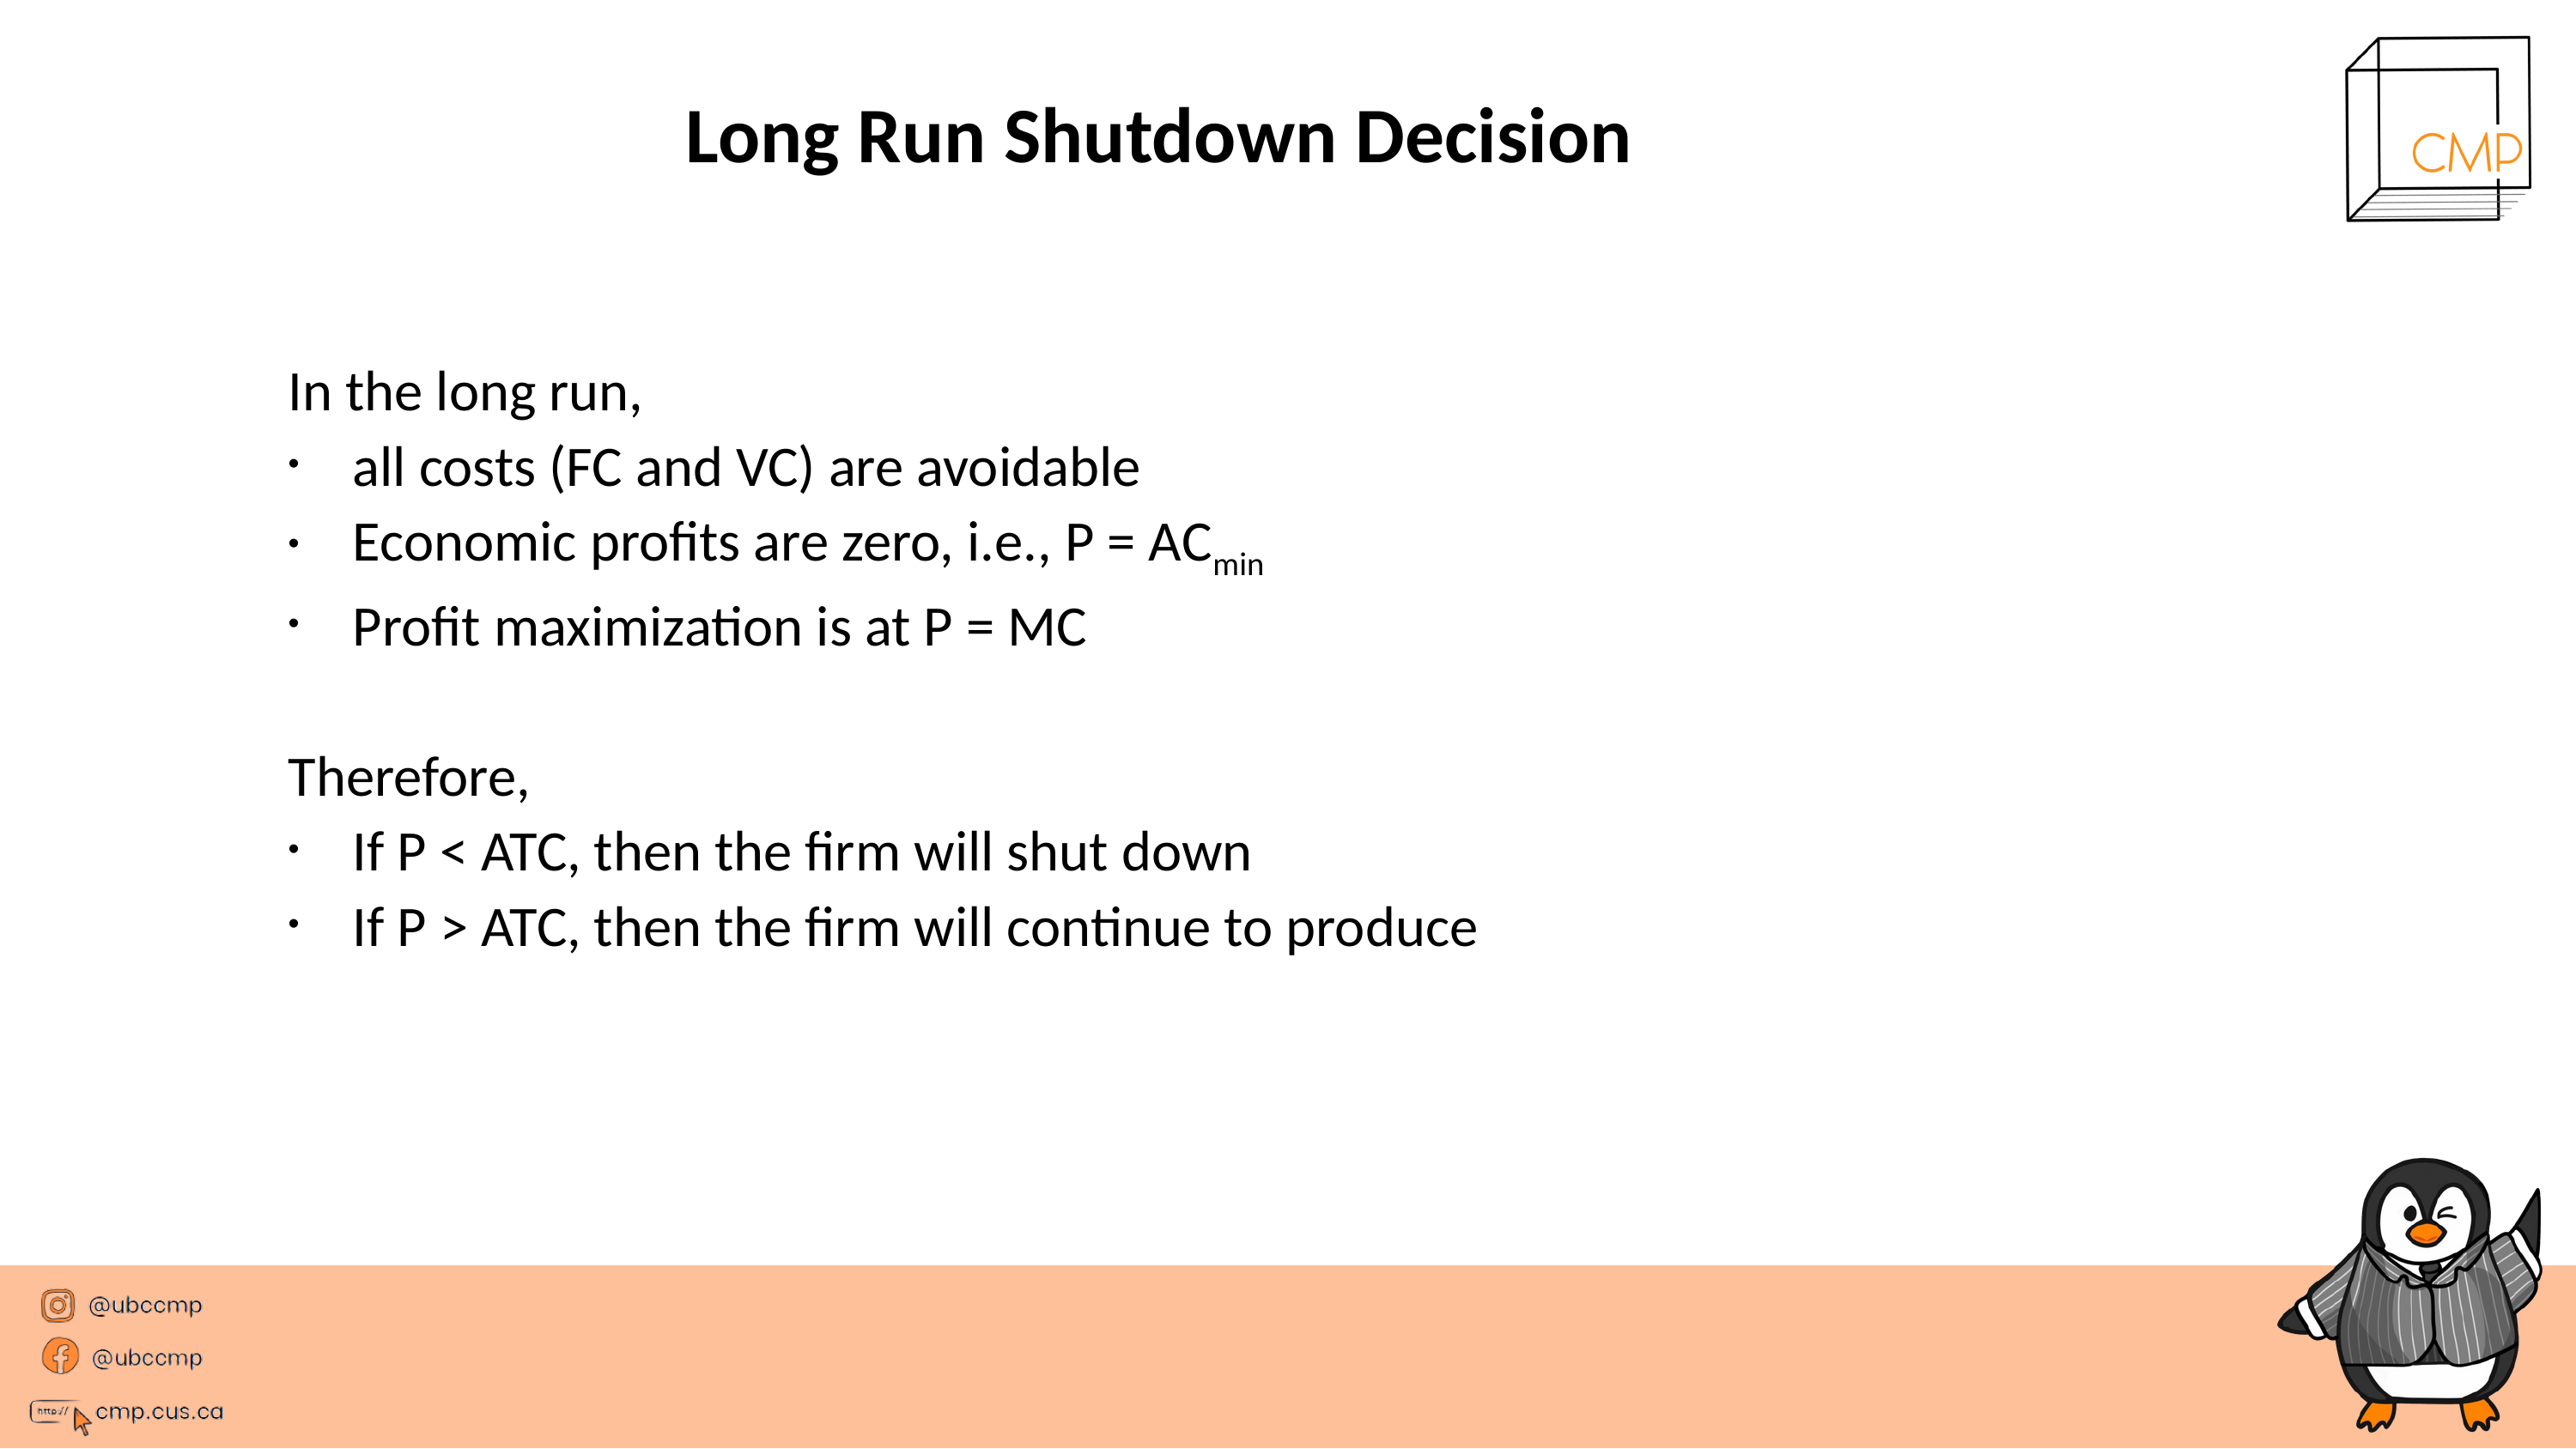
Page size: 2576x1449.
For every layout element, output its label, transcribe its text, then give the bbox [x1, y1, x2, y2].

picture [2232, 1003, 2576, 1449]
picture [15, 1276, 258, 1442]
text_box Long Run Shutdown Decision [570, 50, 1730, 212]
picture [2233, 0, 2576, 337]
text_box In the long run, all costs (FC and VC) are avoidable Economic profits are zero, i.e., P = ACmin Profit maximization is at P = MC Therefore, If P < ATC, then the firm will shut down If P > ATC, then the firm will continue to produce [257, 347, 2233, 1245]
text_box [0, 1245, 2227, 1449]
